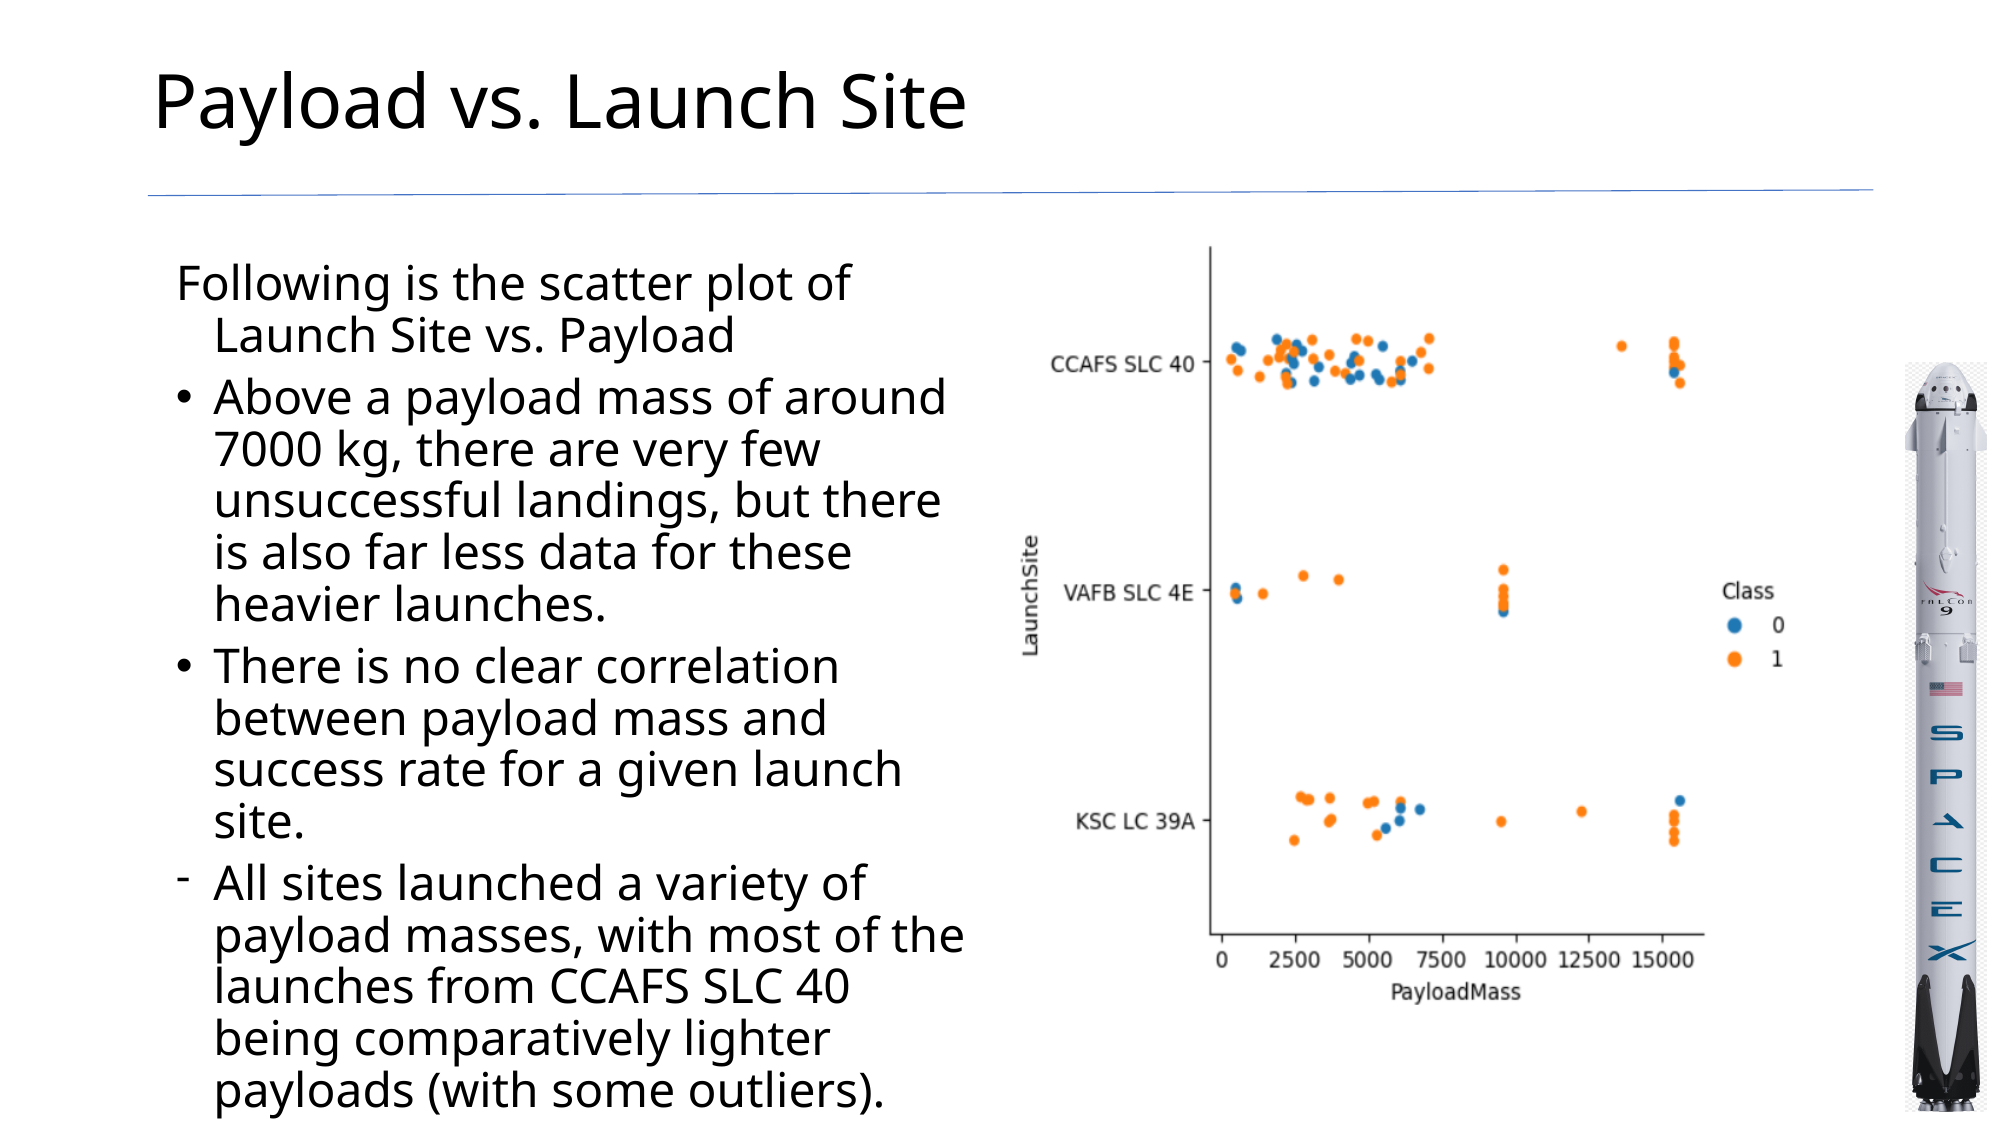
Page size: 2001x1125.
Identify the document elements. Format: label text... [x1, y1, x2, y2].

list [969, 236, 1880, 1053]
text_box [147, 189, 1874, 196]
list Following is the scatter plot of Launch Site vs. Payload Above a payload mass of around 7000 kg, there are very few unsuccessful landings, but there is also far less data for these heavier launches. There is no clear correlation between payload mass and success rate for a given launch site. All sites launched a variety of payload masses, with most of the launches from CCAFS SLC 40 being comparatively lighter payloads (with some outliers). [85, 252, 988, 1081]
title Payload vs. Launch Site [137, 0, 1863, 213]
picture [1905, 362, 1988, 1112]
